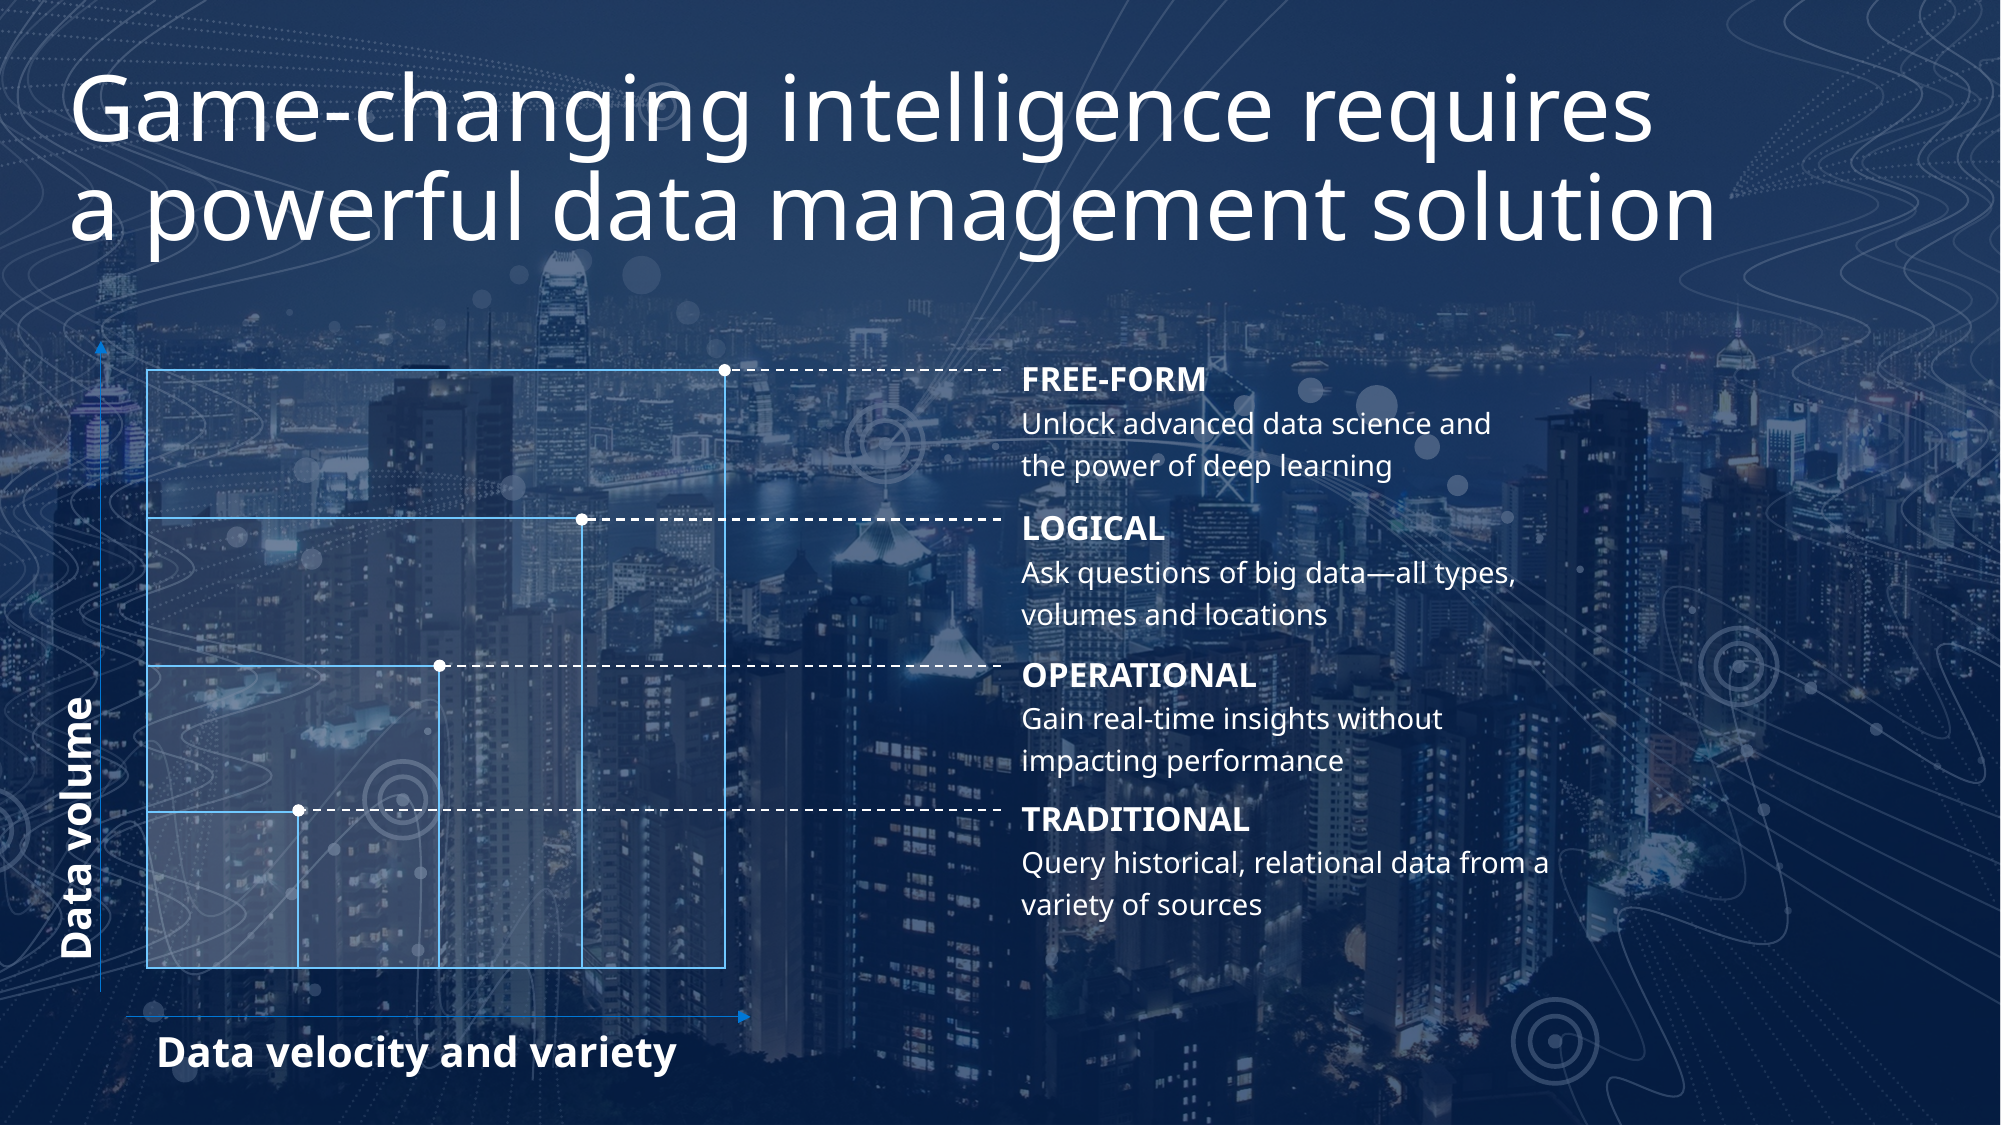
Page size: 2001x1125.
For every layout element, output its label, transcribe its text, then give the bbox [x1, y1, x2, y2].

text_box [146, 811, 299, 969]
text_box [1006, 343, 1579, 927]
text_box Data volume [101, 486, 107, 992]
text_box [583, 811, 726, 969]
text_box [440, 811, 583, 969]
text_box [146, 369, 726, 519]
text_box [146, 665, 440, 811]
text_box [299, 811, 440, 969]
text_box [583, 666, 726, 810]
title Game-changing intelligence requires a powerful data management solution [53, 54, 1779, 202]
text_box [583, 520, 726, 665]
text_box Data velocity and variety [125, 1018, 702, 1084]
text_box Data volume [42, 486, 100, 992]
text_box [440, 666, 583, 810]
text_box [146, 517, 583, 665]
